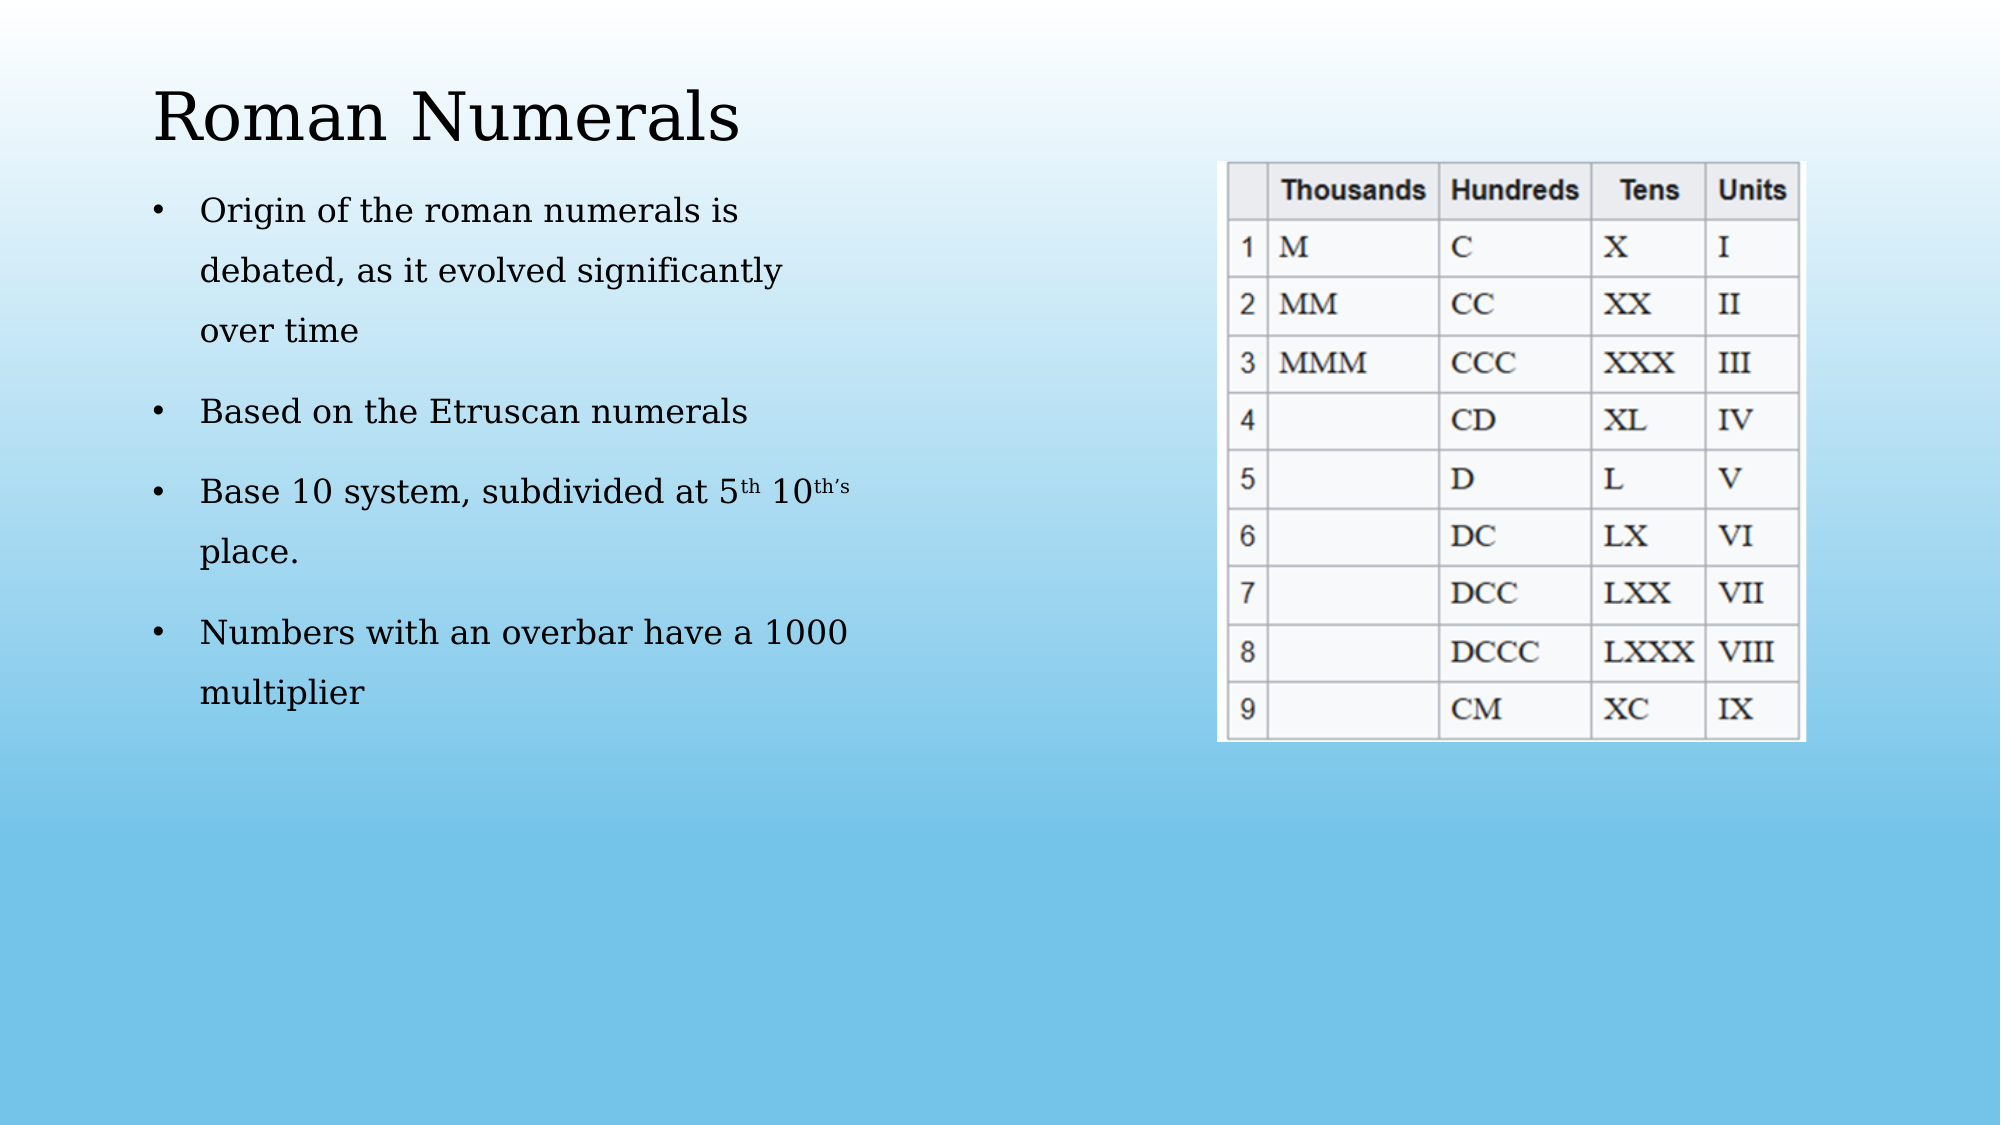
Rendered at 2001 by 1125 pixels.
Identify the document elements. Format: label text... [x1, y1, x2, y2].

title Roman Numerals [137, 65, 783, 161]
picture [1216, 161, 1807, 742]
list Origin of the roman numerals is debated, as it evolved significantly over time Based on the Etruscan numerals Base 10 system, subdivided at 5th 10th’s place. Numbers with an overbar have a 1000 multiplier [137, 161, 874, 963]
